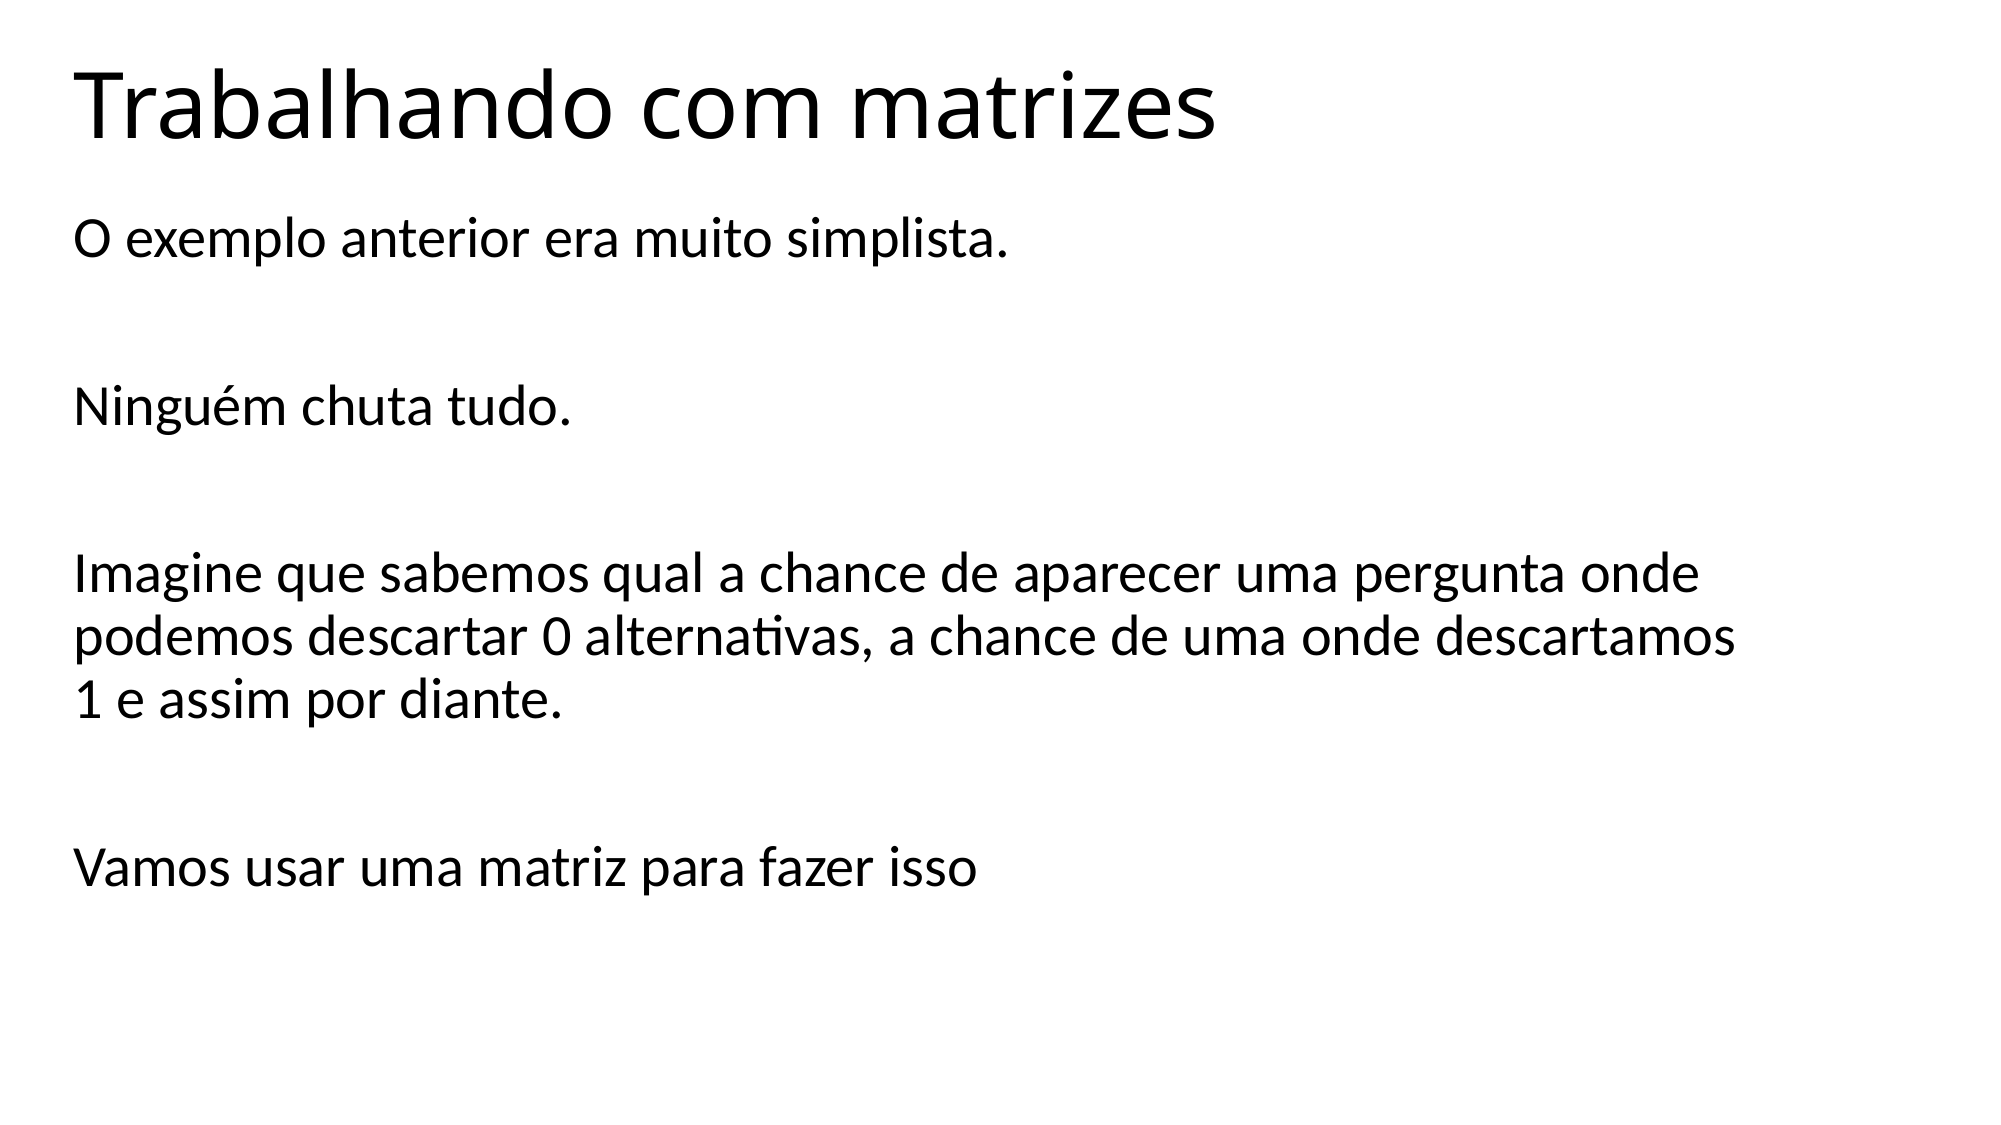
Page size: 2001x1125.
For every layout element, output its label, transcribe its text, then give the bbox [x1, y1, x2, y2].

list O exemplo anterior era muito simplista. Ninguém chuta tudo. Imagine que sabemos qual a chance de aparecer uma pergunta onde podemos descartar 0 alternativas, a chance de uma onde descartamos 1 e assim por diante. Vamos usar uma matriz para fazer isso [58, 199, 1784, 914]
title Trabalhando com matrizes [58, 0, 1784, 199]
